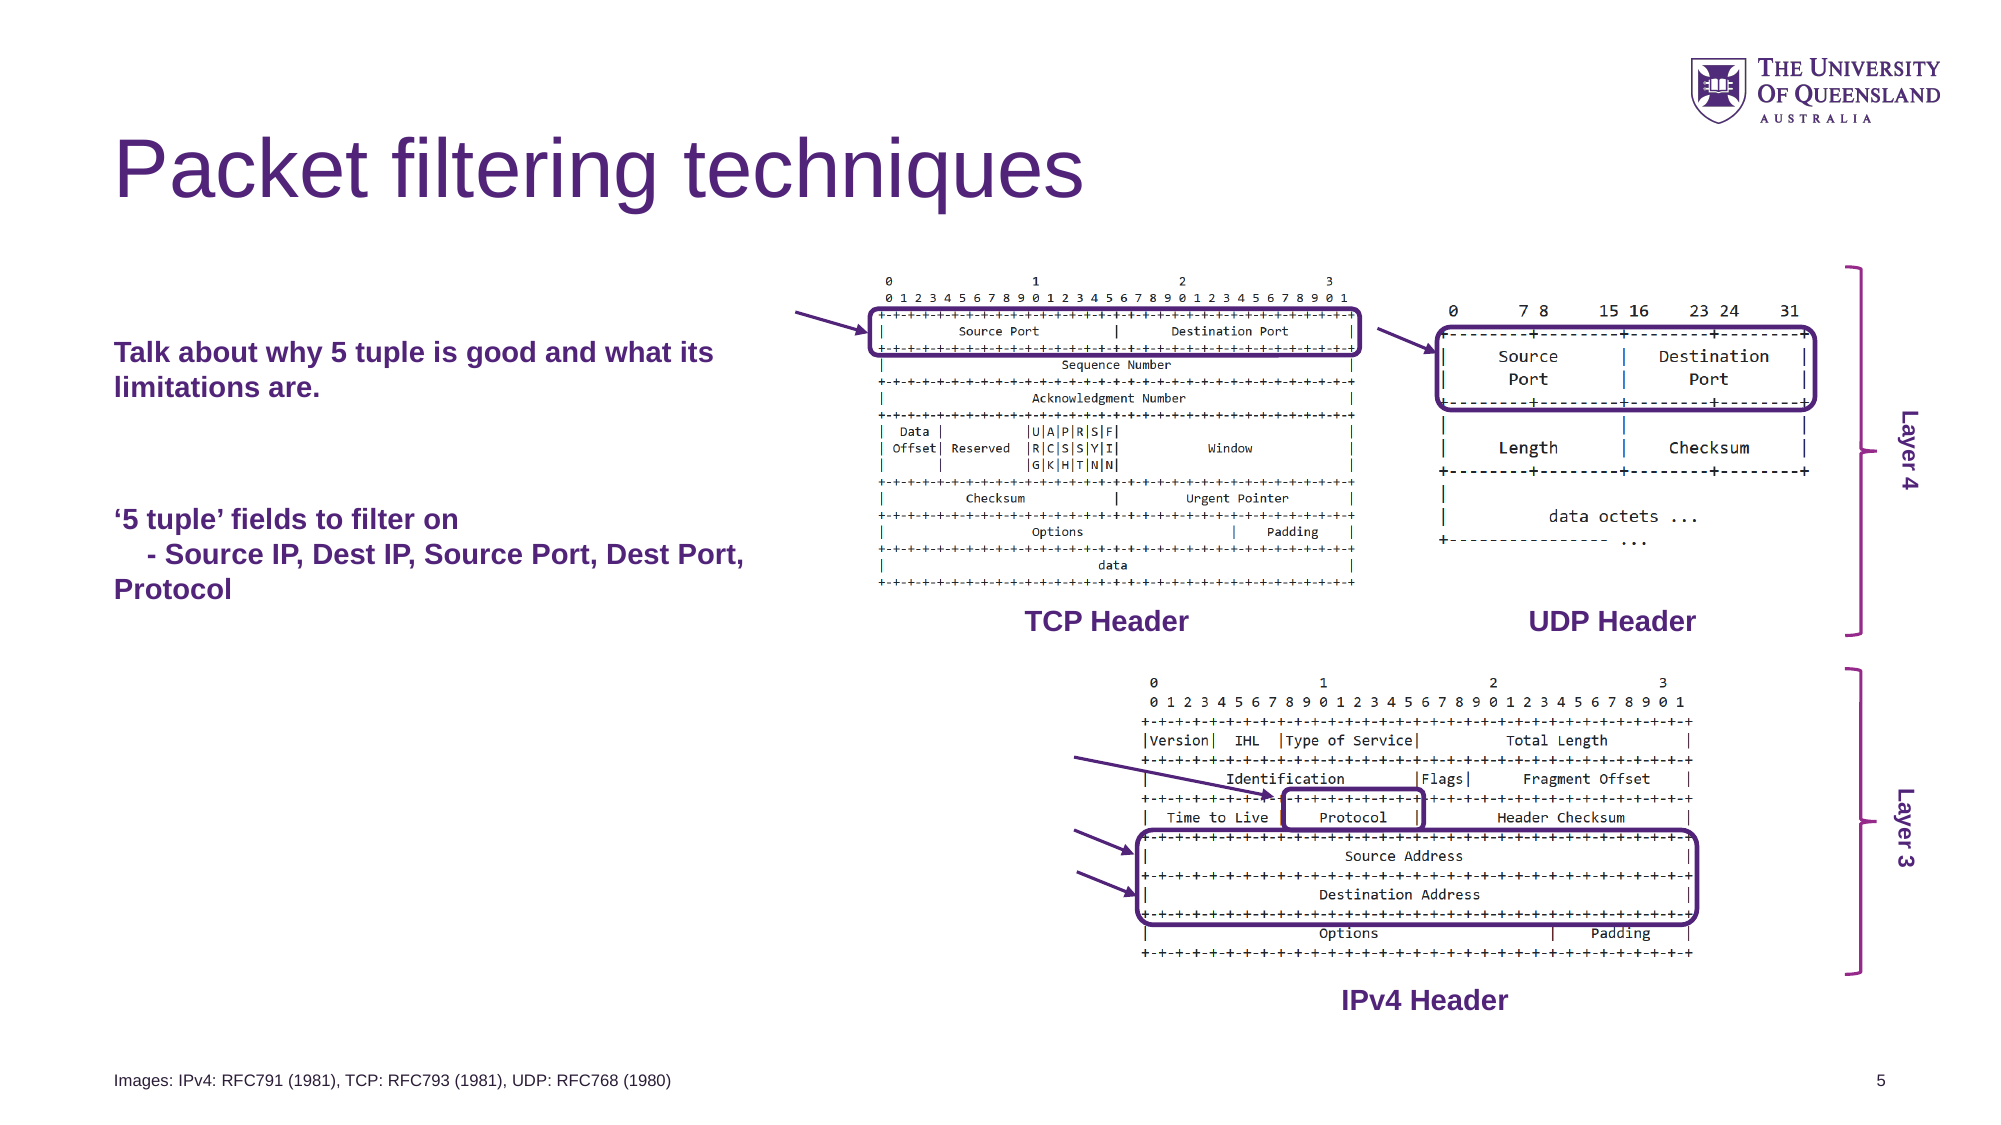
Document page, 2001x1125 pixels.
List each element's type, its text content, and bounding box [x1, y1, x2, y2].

picture [1691, 58, 1940, 124]
picture [868, 264, 1365, 596]
picture [1424, 294, 1826, 566]
list Talk about why 5 tuple is good and what its limitations are. ‘5 tuple’ fields to filter on - Source IP, Dest IP, Source Port, Dest Port, Protocol [114, 333, 764, 1000]
text_box [1845, 265, 1877, 638]
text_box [795, 311, 869, 333]
text_box Layer 4 [1890, 264, 1933, 643]
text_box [1076, 871, 1138, 897]
text_box IPv4 Header [1236, 974, 1615, 1025]
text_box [1074, 757, 1275, 797]
text_box UDP Header [1423, 595, 1802, 646]
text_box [1377, 328, 1438, 354]
slide_number 5 [1838, 1070, 1886, 1089]
picture [1134, 666, 1714, 966]
title Packet filtering techniques [114, 125, 1886, 203]
text_box TCP Header [918, 596, 1296, 646]
text_box [1844, 667, 1877, 976]
footer Images: IPv4: RFC791 (1981), TCP: RFC793 (1981), UDP: RFC768 (1980) [114, 1070, 681, 1089]
text_box Layer 3 [1886, 642, 1929, 1021]
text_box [1074, 829, 1135, 855]
